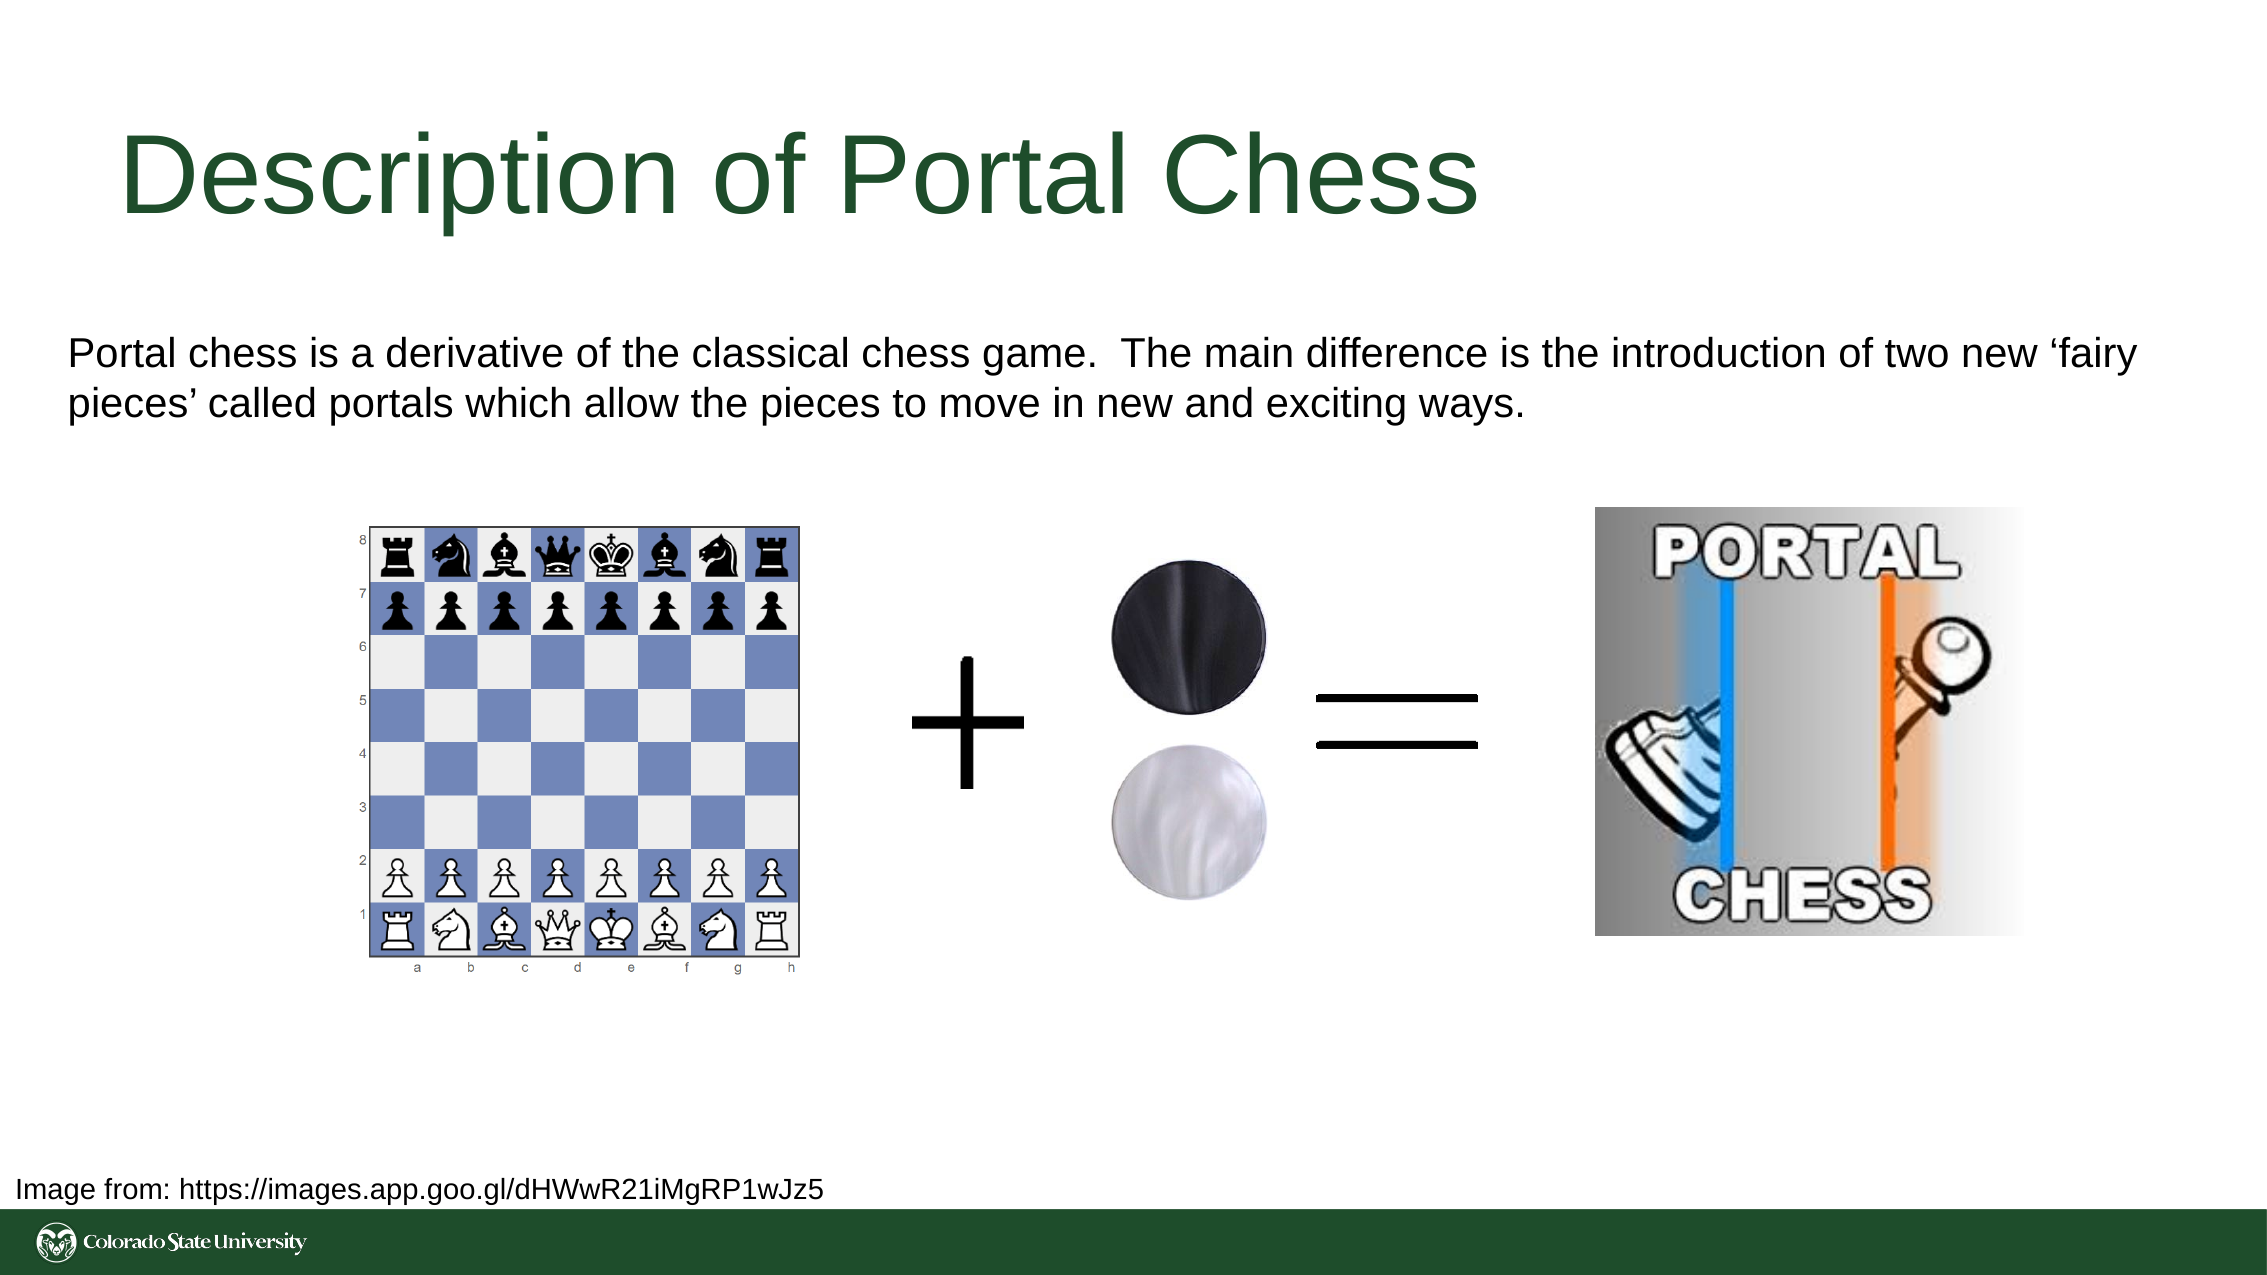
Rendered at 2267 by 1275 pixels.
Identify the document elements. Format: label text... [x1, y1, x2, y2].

text_box Image from: https://images.app.goo.gl/dHWwR21iMgRP1wJz5 [0, 1155, 850, 1211]
picture [358, 526, 801, 976]
picture [911, 655, 1024, 789]
text_box Portal chess is a derivative of the classical chess game. The main difference is the introduction of two new ‘fairy pieces’ called portals which allow the pieces to move in new and exciting ways. [52, 70, 2209, 1170]
picture [1315, 693, 1478, 750]
picture [1595, 507, 2025, 937]
picture [24, 1211, 319, 1275]
title Description of Portal Chess [103, 84, 2164, 251]
picture [1110, 558, 1268, 716]
picture [1110, 743, 1268, 902]
